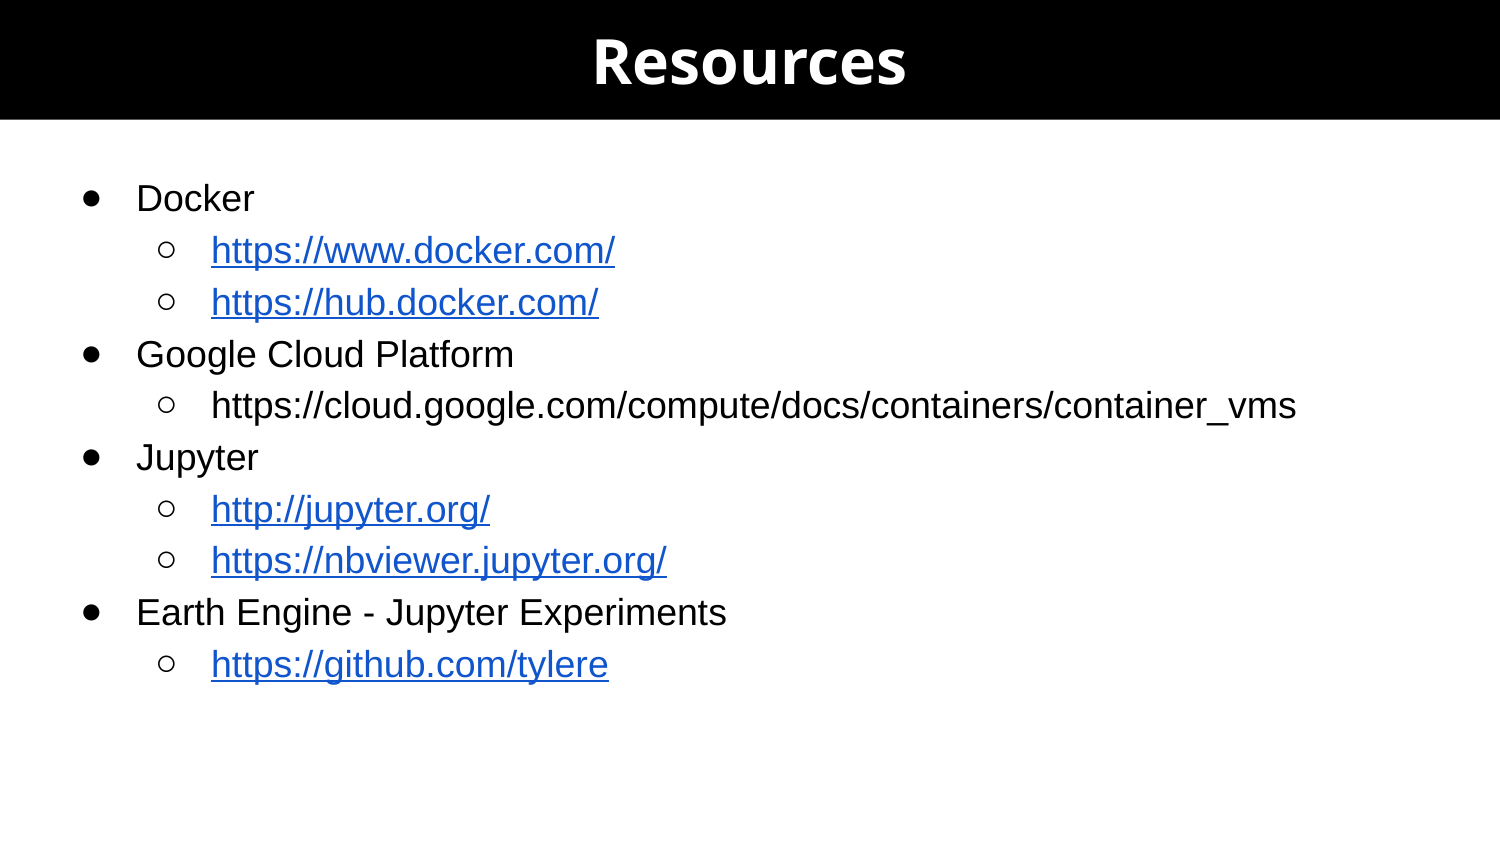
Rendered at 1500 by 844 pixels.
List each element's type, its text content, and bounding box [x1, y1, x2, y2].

text_box Docker https://www.docker.com/ https://hub.docker.com/ Google Cloud Platform https://cloud.google.com/compute/docs/containers/container_vms Jupyter http://jupyter.org/ https://nbviewer.jupyter.org/ Earth Engine - Jupyter Experiments https://github.com/tylere [46, 152, 1441, 805]
text_box Resources [0, 0, 1500, 120]
